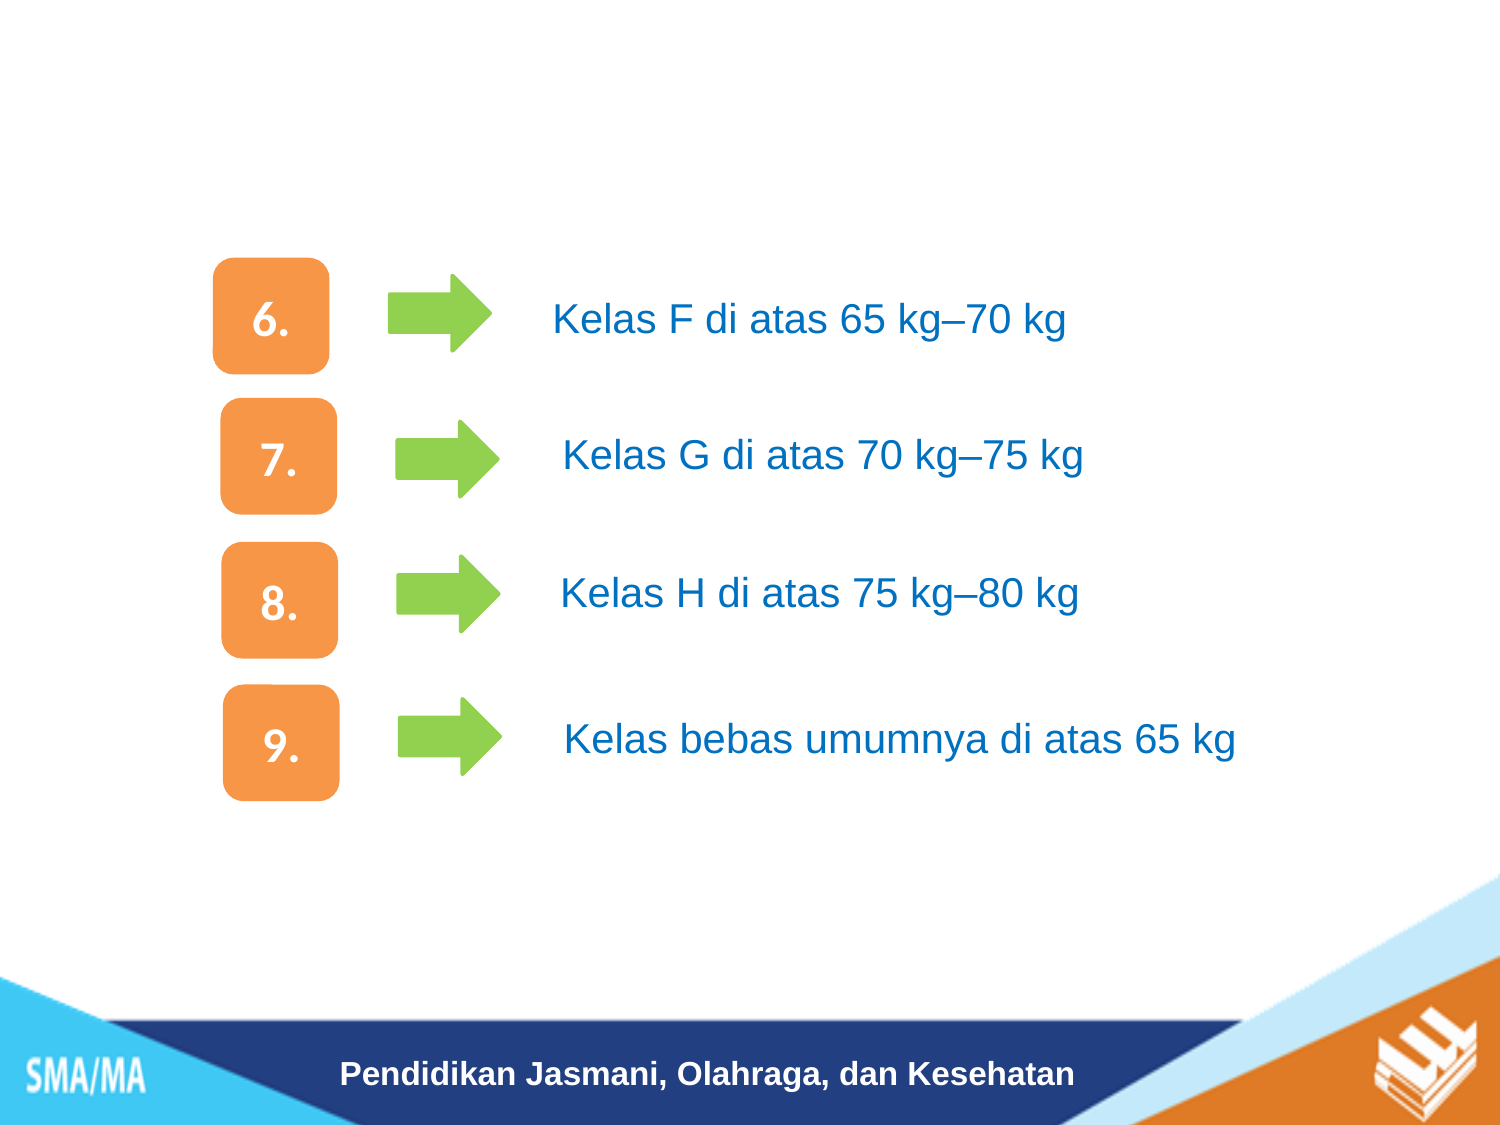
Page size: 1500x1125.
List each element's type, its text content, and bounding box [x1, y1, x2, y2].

text_box 8. [221, 541, 339, 659]
text_box [397, 697, 503, 776]
text_box 9. [222, 684, 340, 802]
text_box [396, 554, 501, 634]
text_box Kelas bebas umumnya di atas 65 kg [547, 674, 1264, 800]
text_box Kelas H di atas 75 kg–80 kg [543, 523, 1315, 658]
picture [0, 874, 1500, 1125]
text_box [395, 419, 500, 499]
text_box Kelas G di atas 70 kg–75 kg [545, 398, 1289, 508]
text_box Kelas F di atas 65 kg–70 kg [535, 248, 1373, 386]
text_box 7. [220, 397, 338, 515]
text_box 6. [212, 257, 330, 375]
text_box [387, 273, 493, 353]
